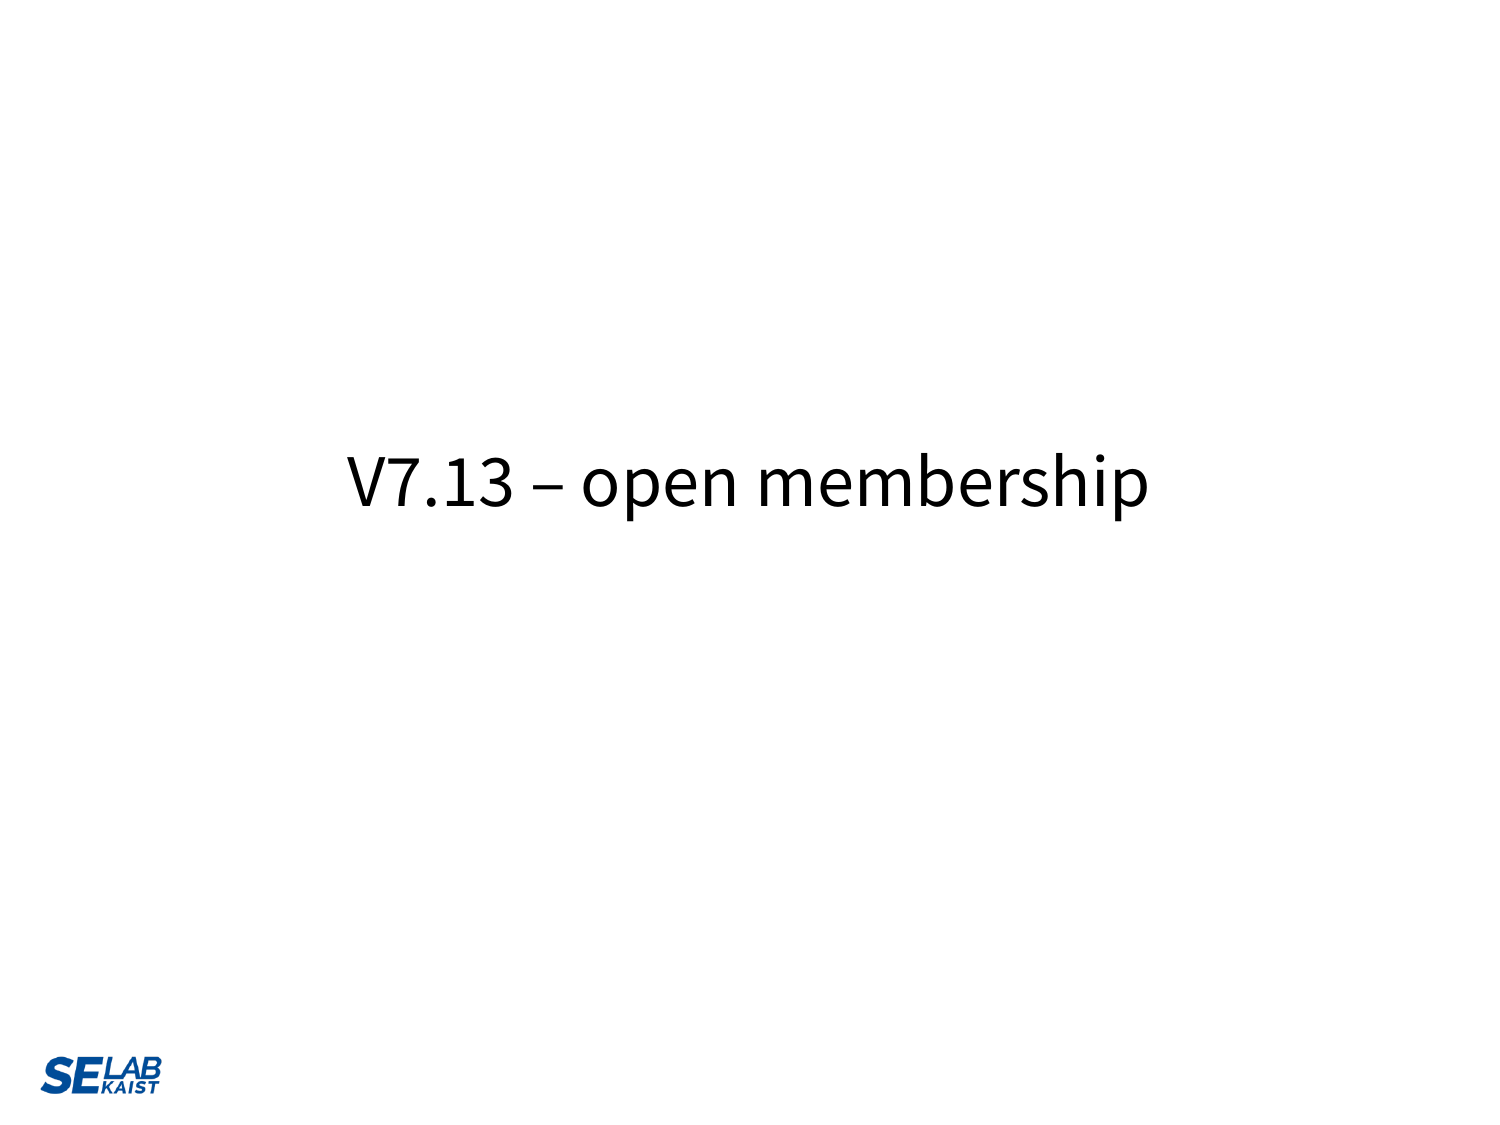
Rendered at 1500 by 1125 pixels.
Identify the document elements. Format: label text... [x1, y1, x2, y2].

picture [37, 1047, 167, 1103]
text_box V7.13 – open membership [74, 44, 1425, 916]
